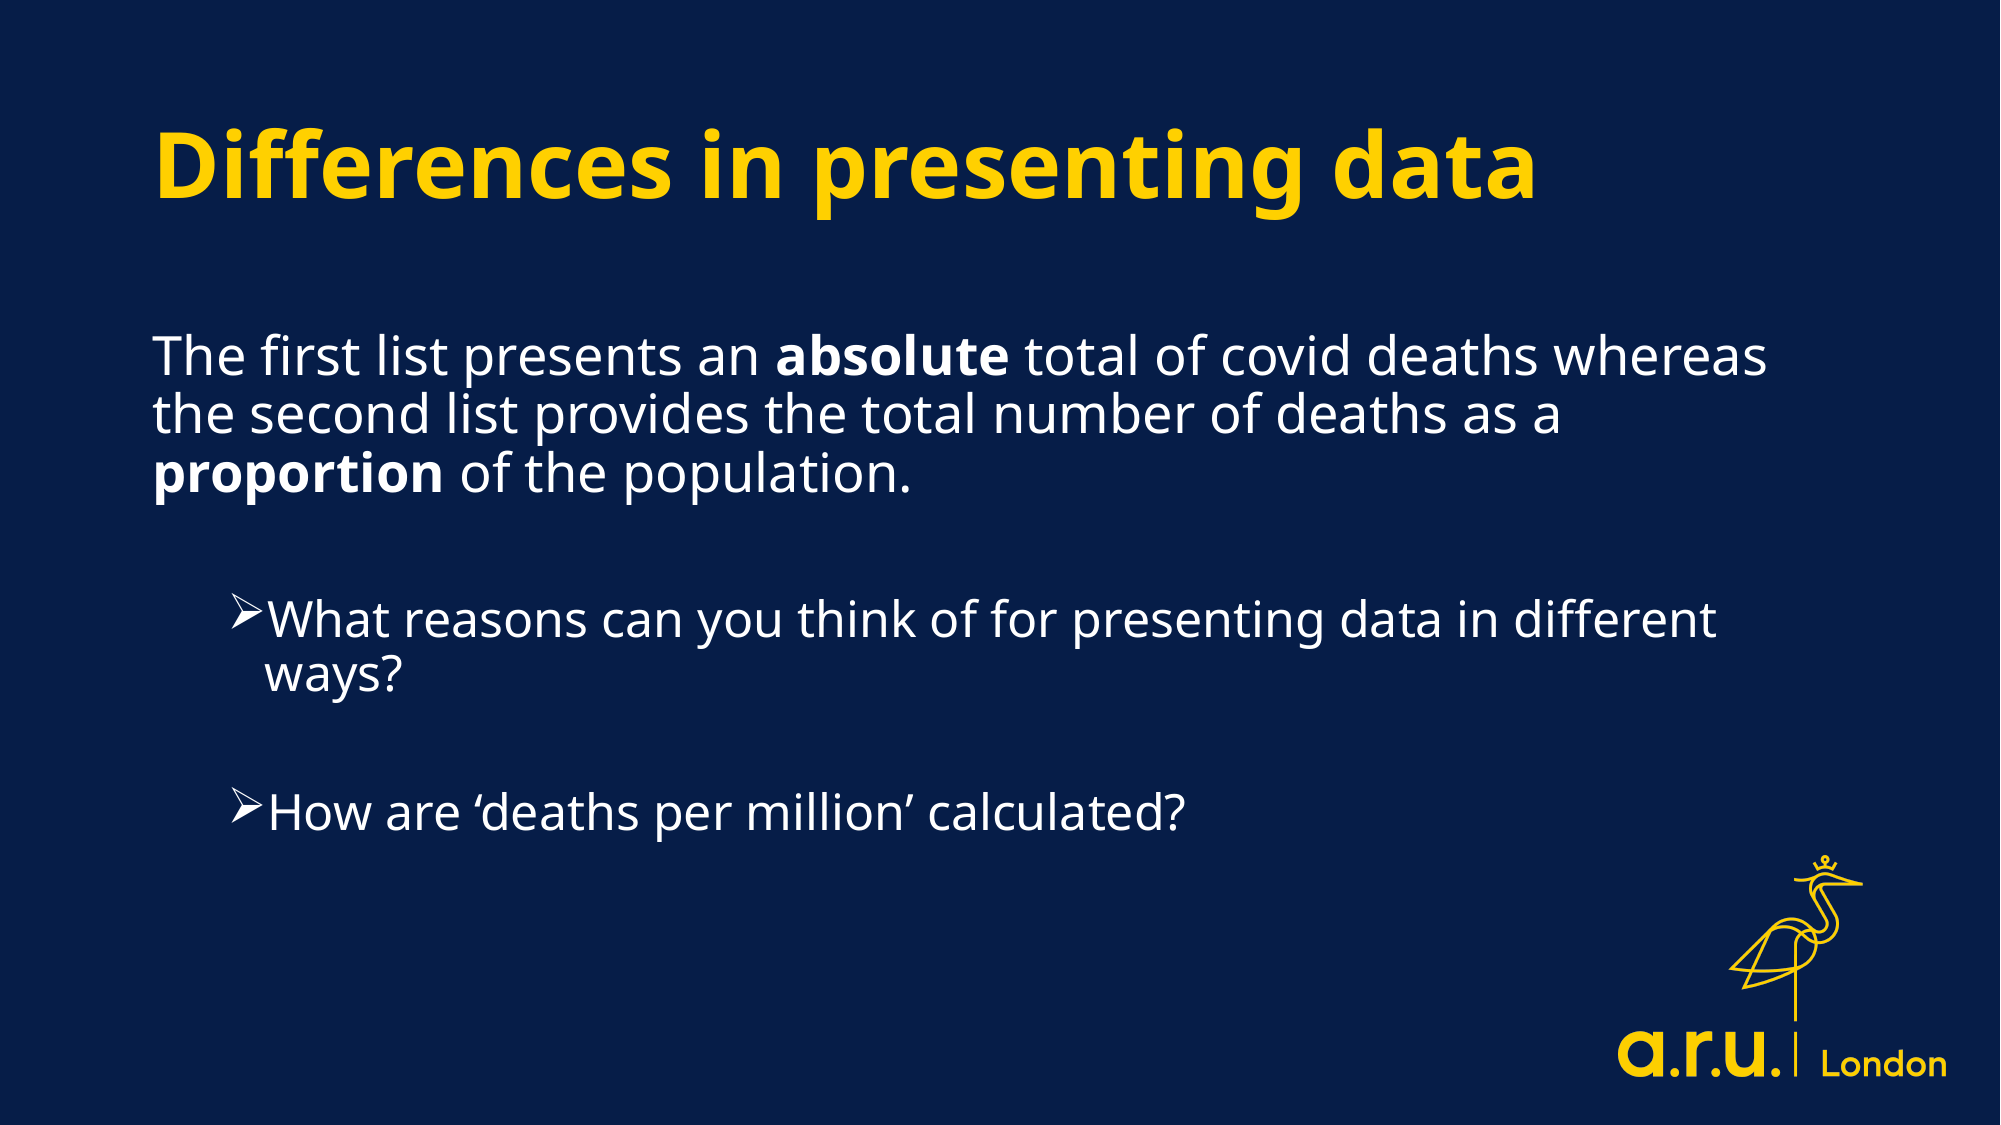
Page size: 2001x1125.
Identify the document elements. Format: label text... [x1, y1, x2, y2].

picture [1618, 855, 1946, 1077]
title Differences in presenting data [137, 59, 1863, 278]
list The first list presents an absolute total of covid deaths whereas the second list provides the total number of deaths as a proportion of the population. What reasons can you think of for presenting data in different ways? How are ‘deaths per million’ calculated? [137, 321, 1863, 1035]
